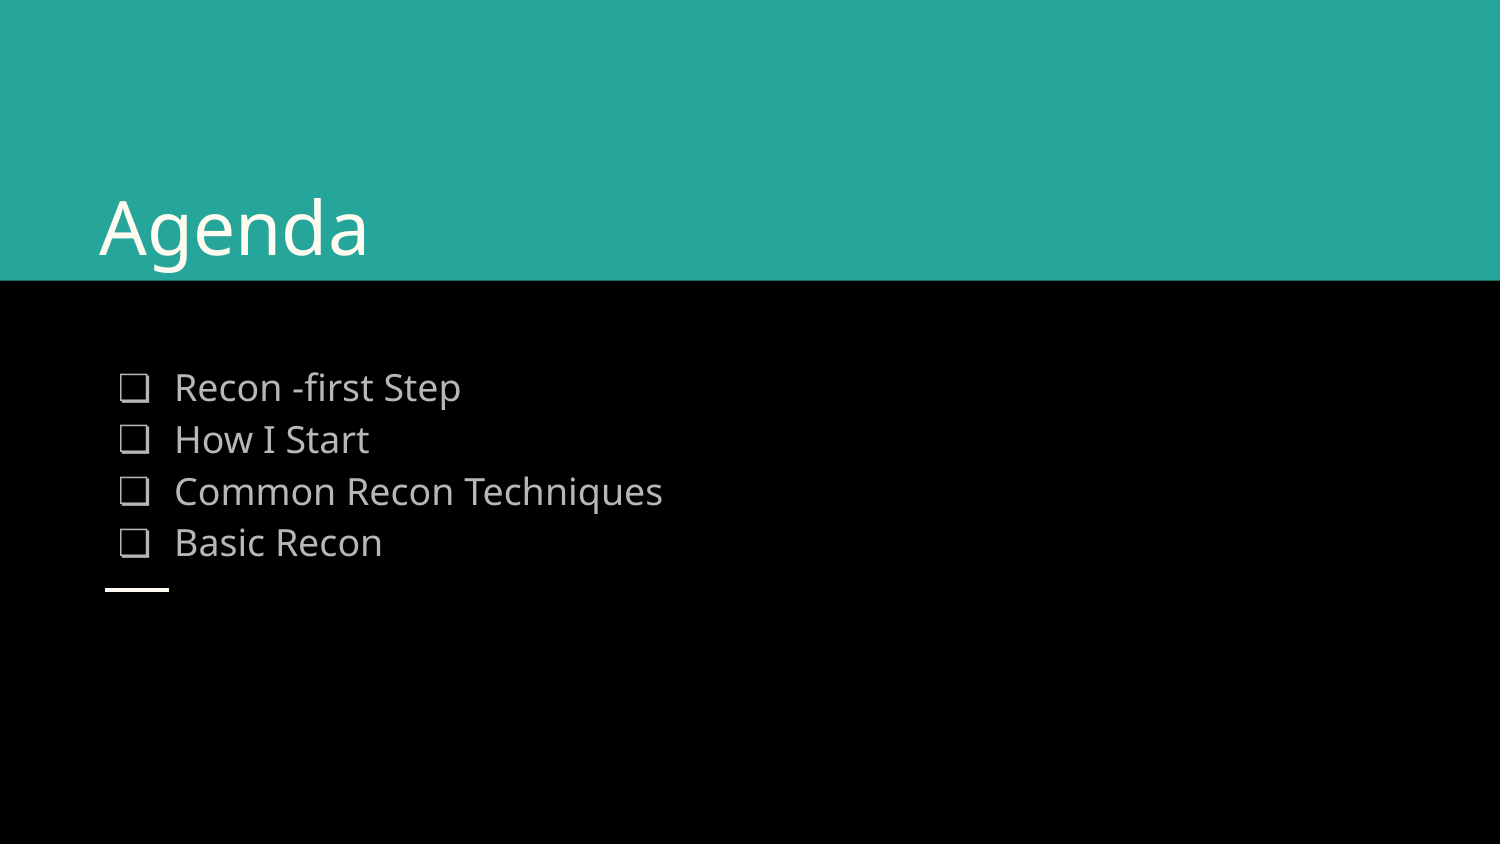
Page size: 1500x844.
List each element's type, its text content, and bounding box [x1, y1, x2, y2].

subtitle Recon -first Step How I Start Common Recon Techniques Basic Recon [84, 342, 1416, 760]
title Agenda [84, 134, 1416, 286]
